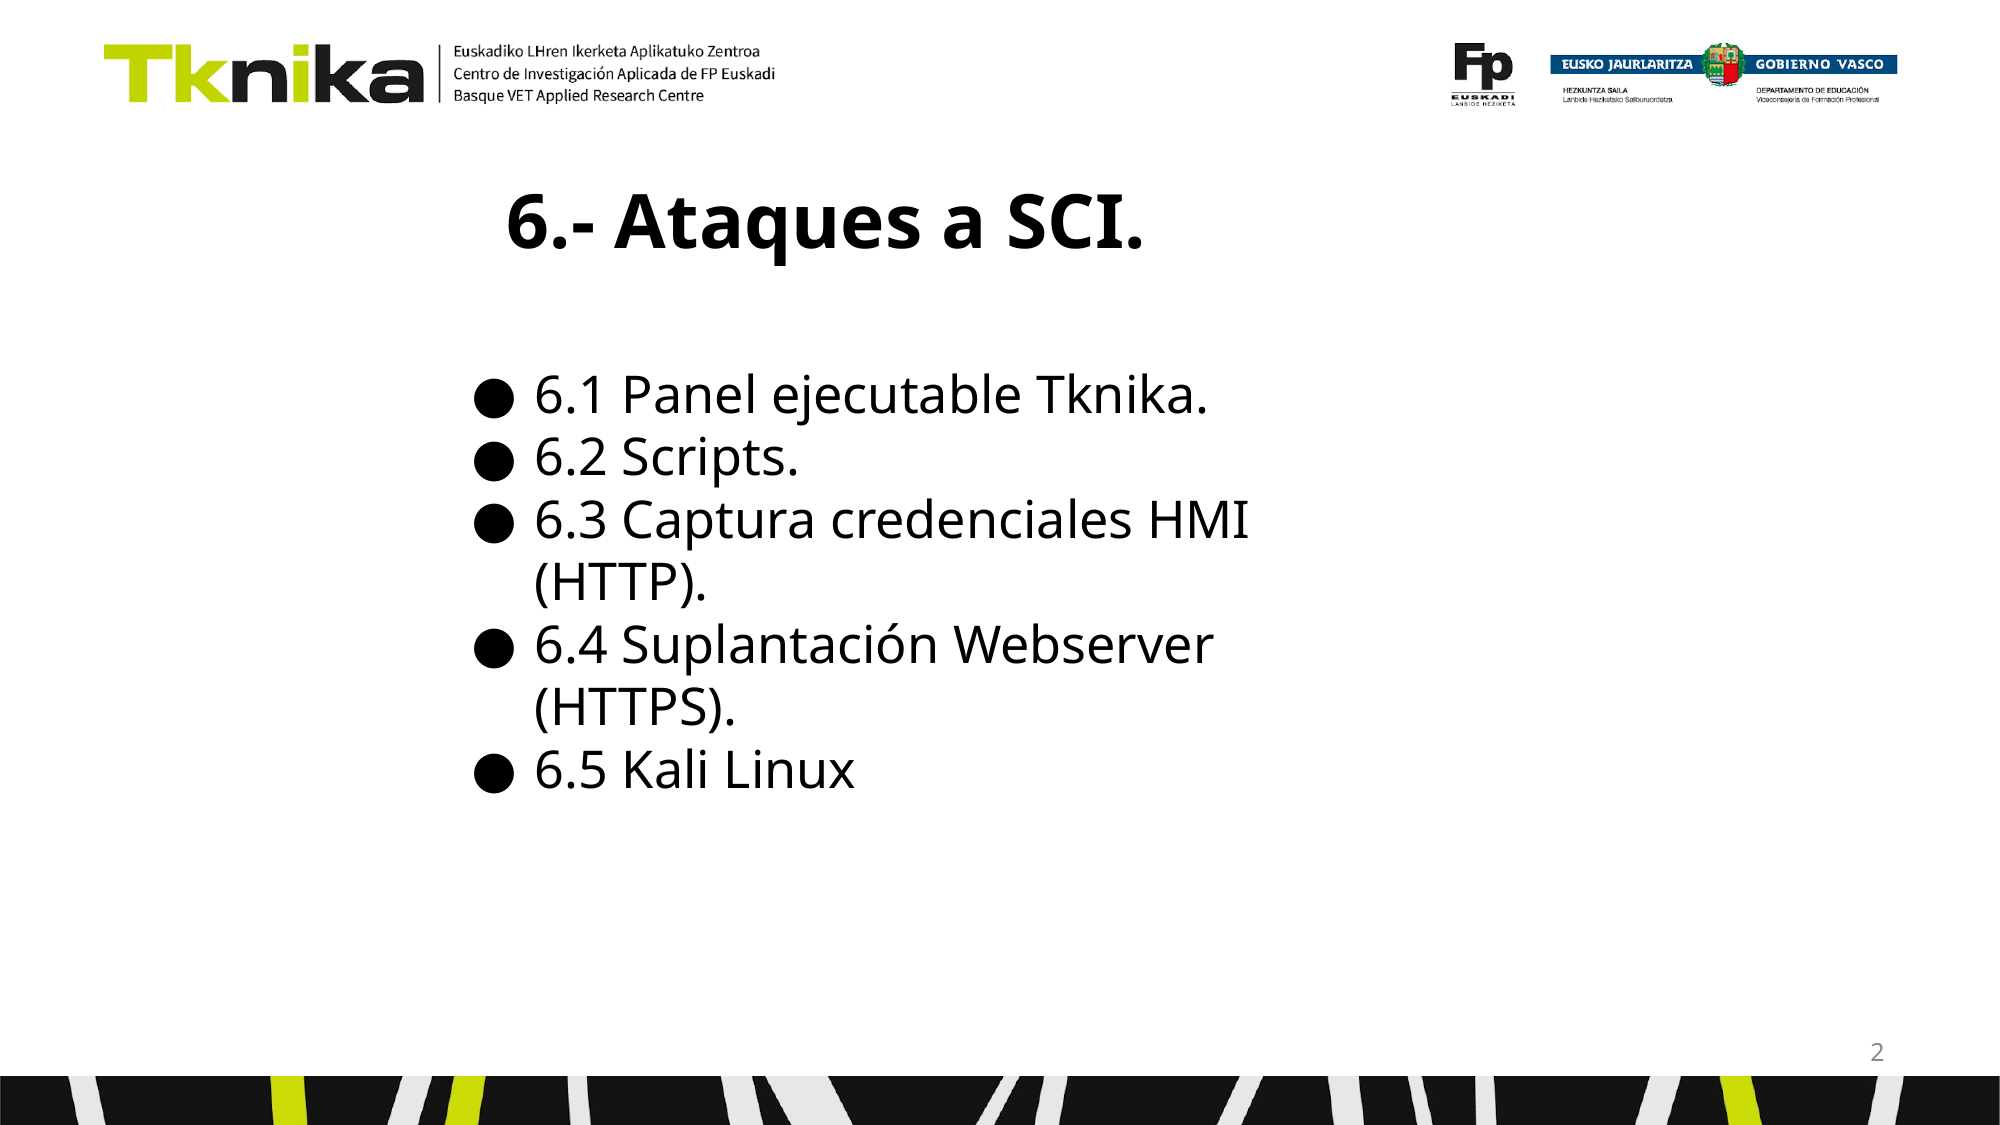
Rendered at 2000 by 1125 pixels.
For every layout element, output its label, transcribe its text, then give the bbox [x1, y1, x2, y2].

text_box 6.- Ataques a SCI. [491, 145, 1476, 279]
picture [102, 42, 1898, 106]
picture [0, 1076, 2000, 1125]
text_box 6.1 Panel ejecutable Tknika. 6.2 Scripts. 6.3 Captura credenciales HMI (HTTP). 6.4 Suplantación Webserver (HTTPS). 6.5 Kali Linux [445, 346, 1442, 849]
slide_number ‹#› [1433, 1023, 1900, 1084]
